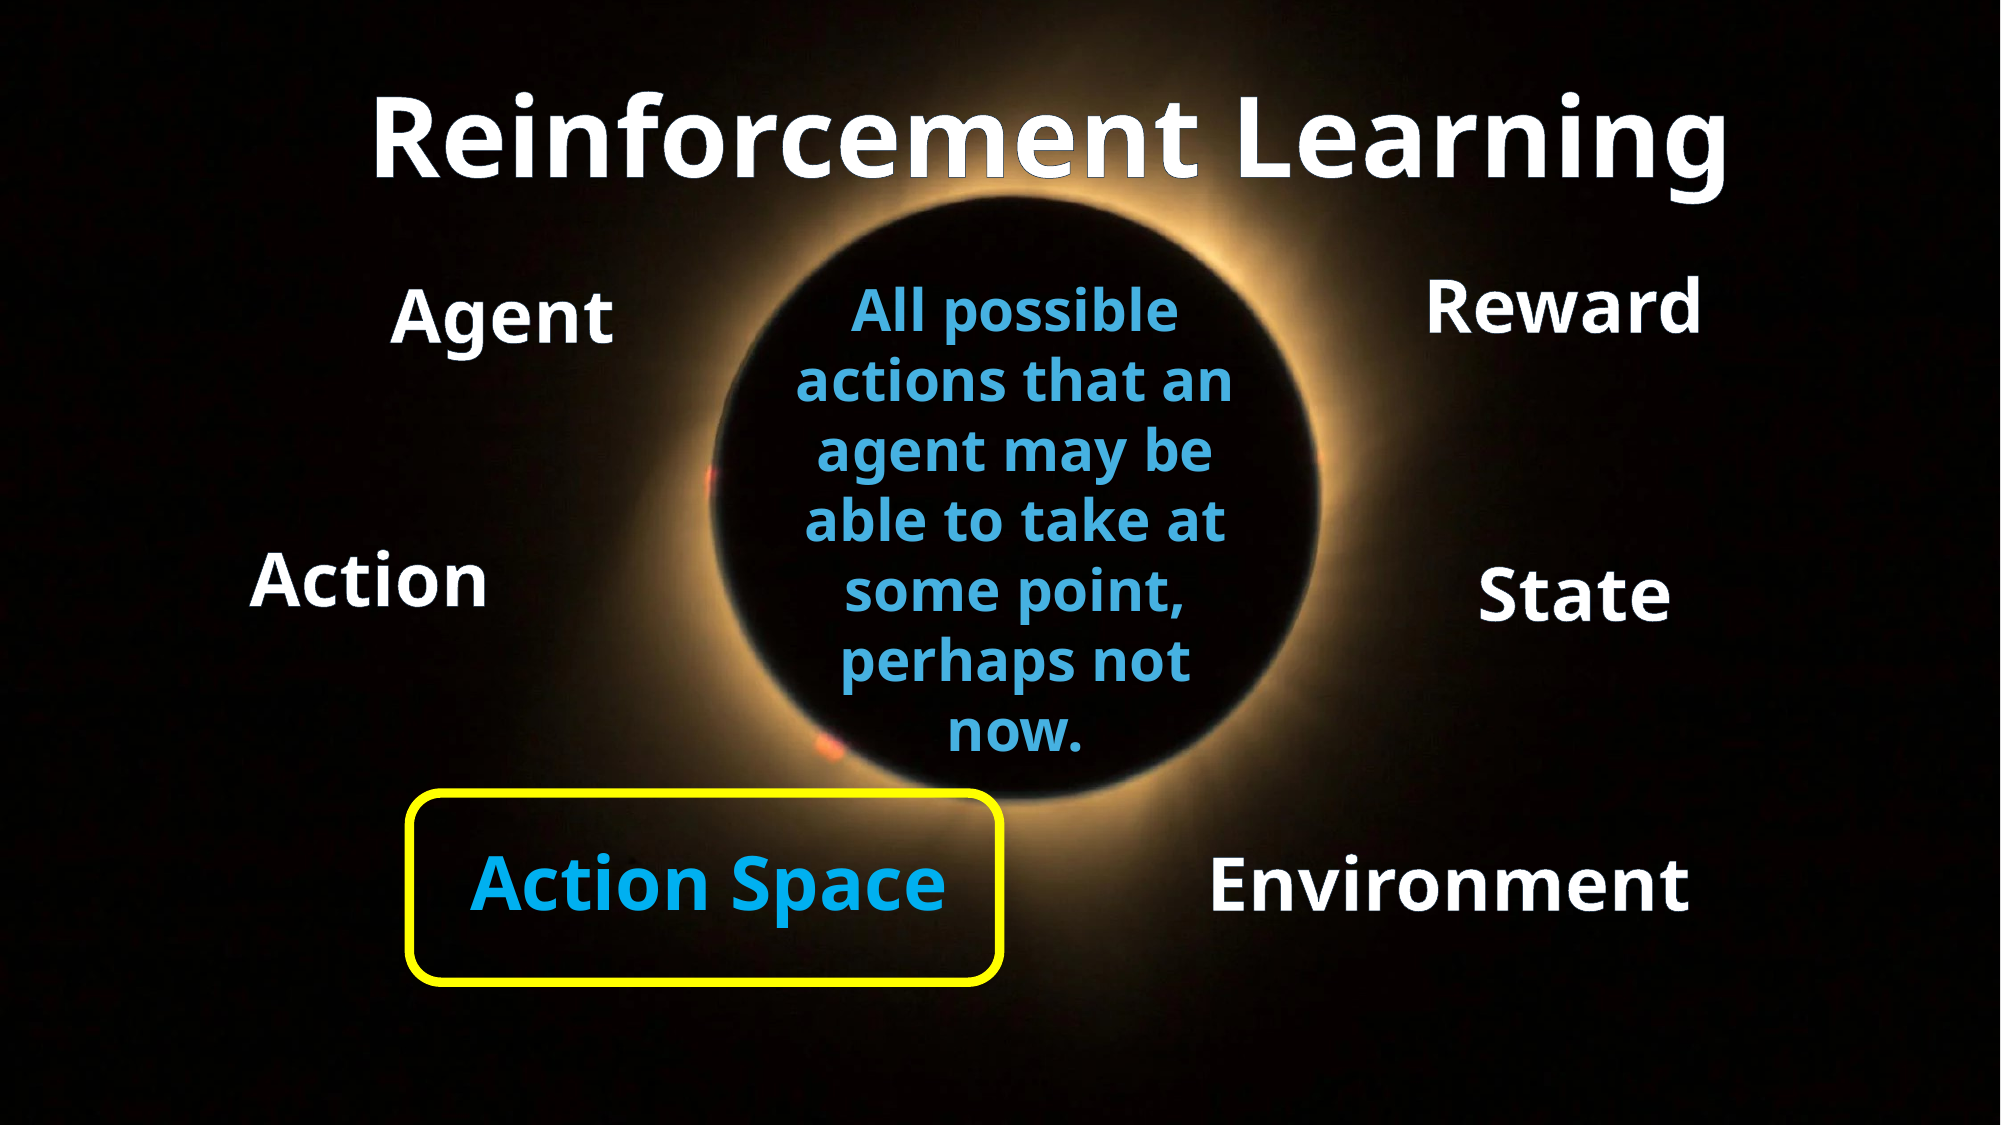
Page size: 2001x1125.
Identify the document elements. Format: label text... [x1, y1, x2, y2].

text_box Reward [1408, 250, 1720, 356]
text_box Agent [374, 260, 630, 366]
picture [0, 0, 2001, 1125]
text_box Reinforcement Learning [351, 57, 1749, 208]
text_box Action [234, 524, 506, 629]
text_box All possible actions that an agent may be able to take at some point, perhaps not now. [749, 265, 1282, 770]
text_box [407, 791, 1002, 984]
text_box State [1462, 538, 1688, 644]
text_box Environment [1191, 828, 1707, 934]
